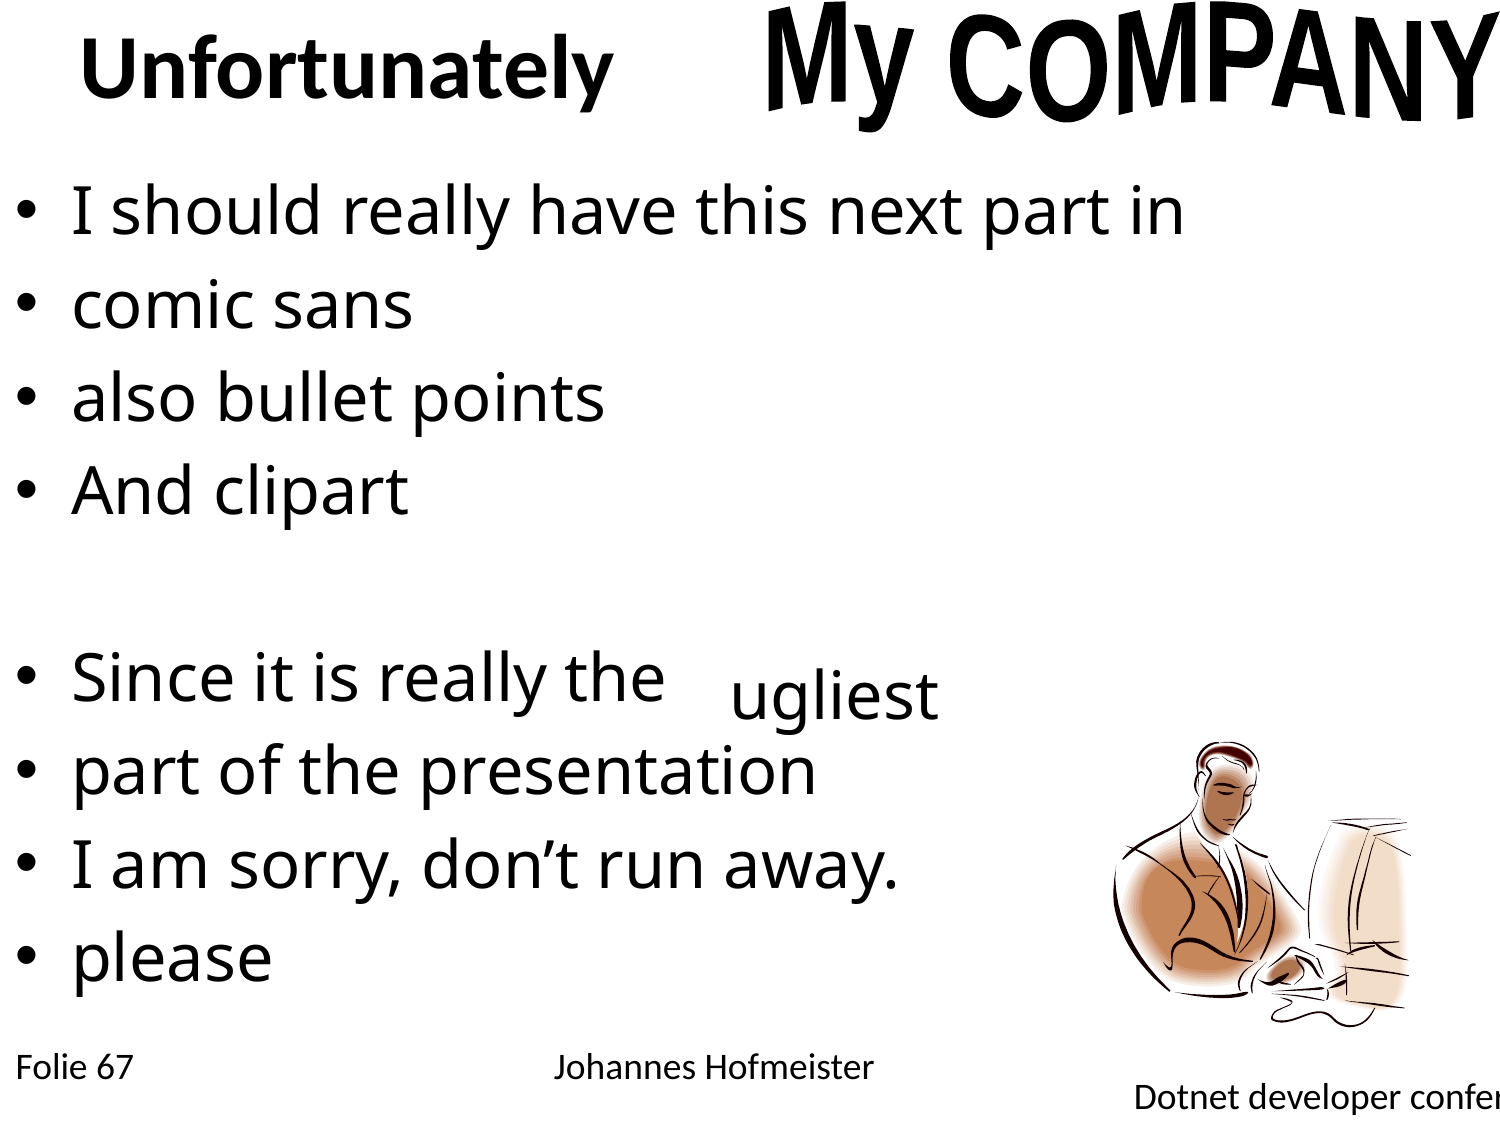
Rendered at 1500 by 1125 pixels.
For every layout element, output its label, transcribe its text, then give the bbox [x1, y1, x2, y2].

picture [1104, 739, 1412, 1031]
text_box [0, 0, 1500, 160]
text_box ugliest [714, 645, 955, 740]
text_box Unfortunately [64, 0, 845, 125]
list I should really have this next part in comic sans also bullet points And clipart Since it is really the part of the presentation I am sorry, don’t run away. please [0, 160, 1500, 1035]
text_box Johannes Hofmeister [539, 1034, 890, 1095]
text_box Folie 67 [0, 1034, 150, 1095]
text_box [0, 1035, 1500, 1125]
text_box Dotnet developer conference [1119, 1064, 1500, 1125]
